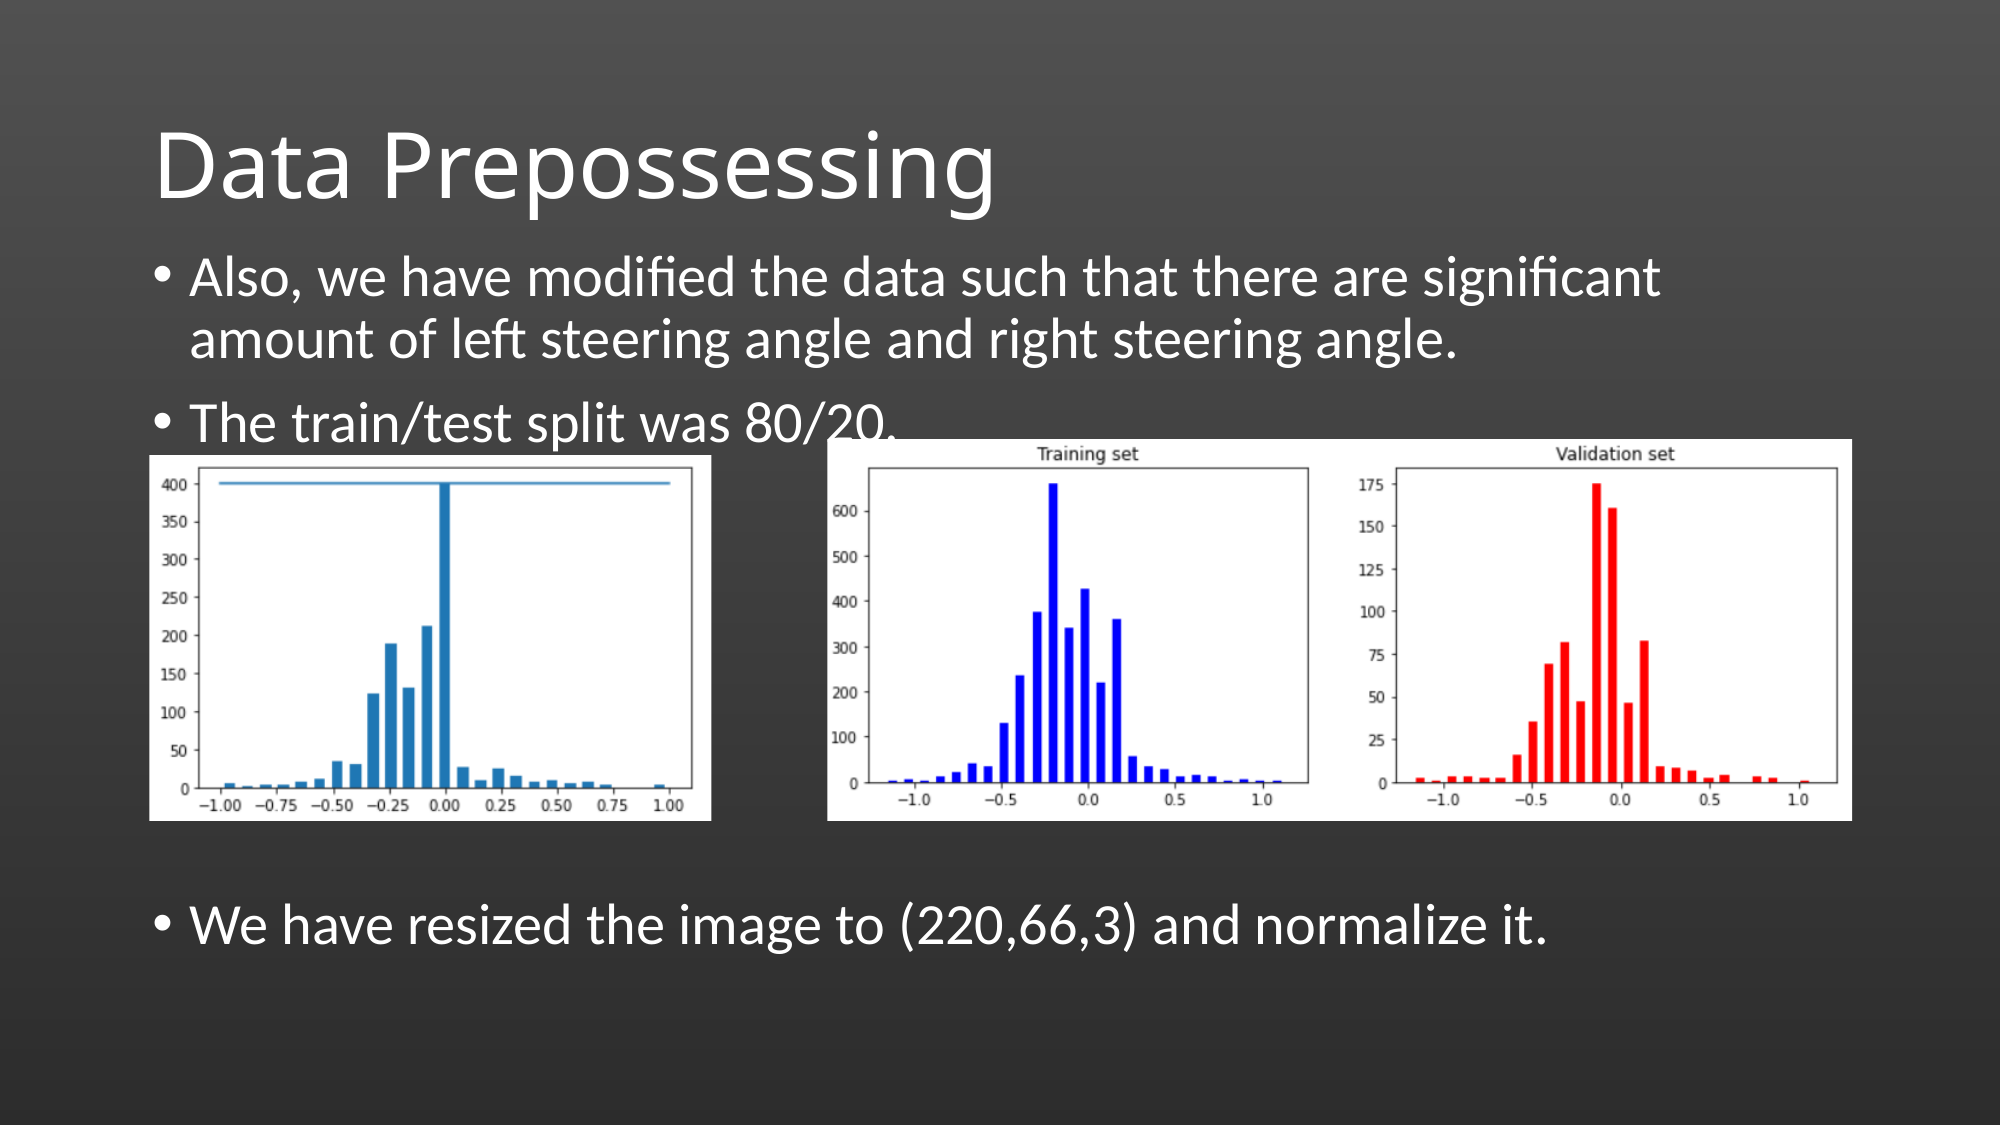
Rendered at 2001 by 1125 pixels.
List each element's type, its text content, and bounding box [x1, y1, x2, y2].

picture [149, 455, 712, 821]
picture [827, 439, 1853, 821]
list Also, we have modified the data such that there are significant amount of left steering angle and right steering angle. The train/test split was 80/20. We have resized the image to (220,66,3) and normalize it. [137, 238, 1863, 1125]
title Data Prepossessing [137, 59, 1863, 238]
